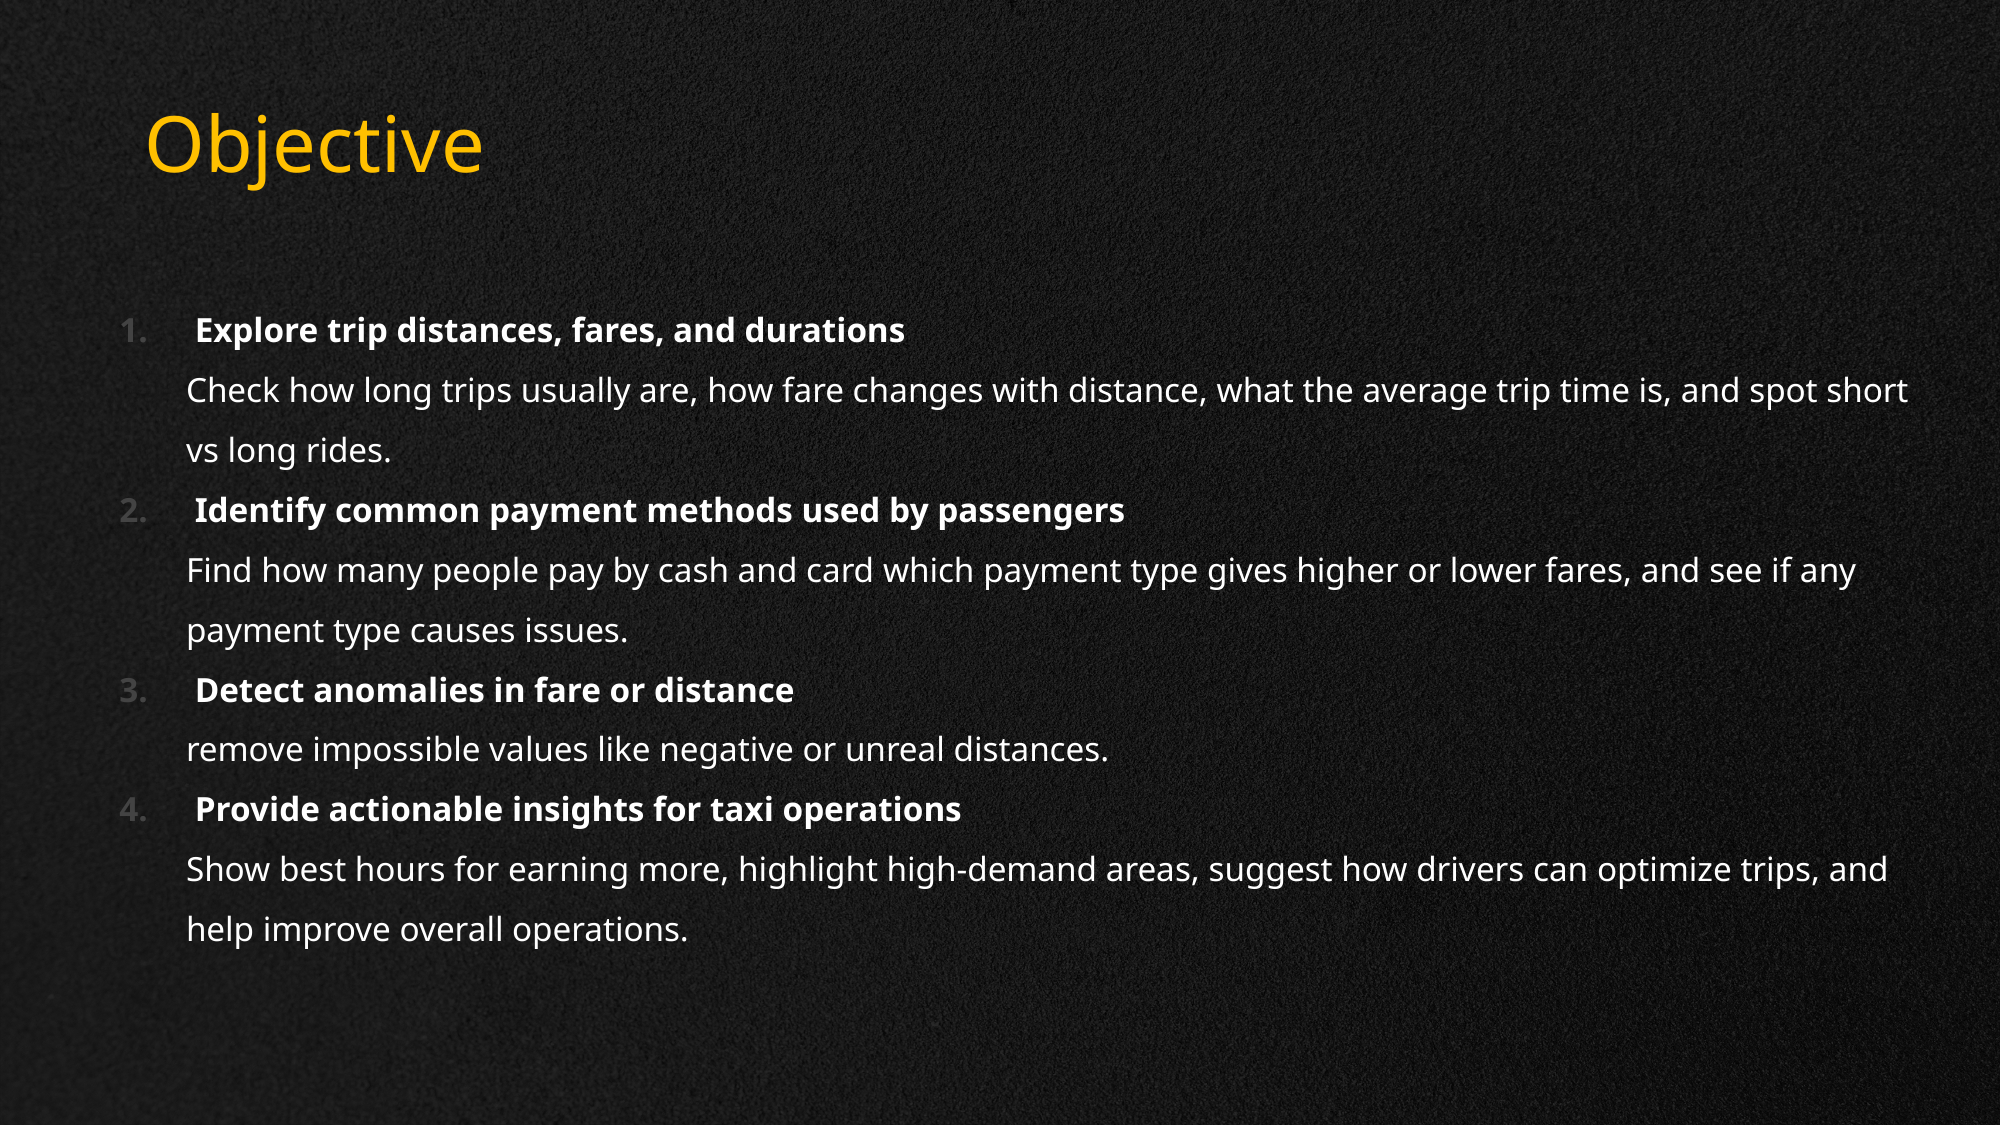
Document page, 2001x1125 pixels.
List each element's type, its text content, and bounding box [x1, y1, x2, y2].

list Explore trip distances, fares, and durations Check how long trips usually are, how fare changes with distance, what the average trip time is, and spot short vs long rides. Identify common payment methods used by passengers Find how many people pay by cash and card which payment type gives higher or lower fares, and see if any payment type causes issues. Detect anomalies in fare or distance remove impossible values like negative or unreal distances. Provide actionable insights for taxi operations Show best hours for earning more, highlight high-demand areas, suggest how drivers can optimize trips, and help improve overall operations. [71, 243, 1929, 994]
title Objective [129, 78, 1815, 204]
picture [0, 0, 2000, 1125]
